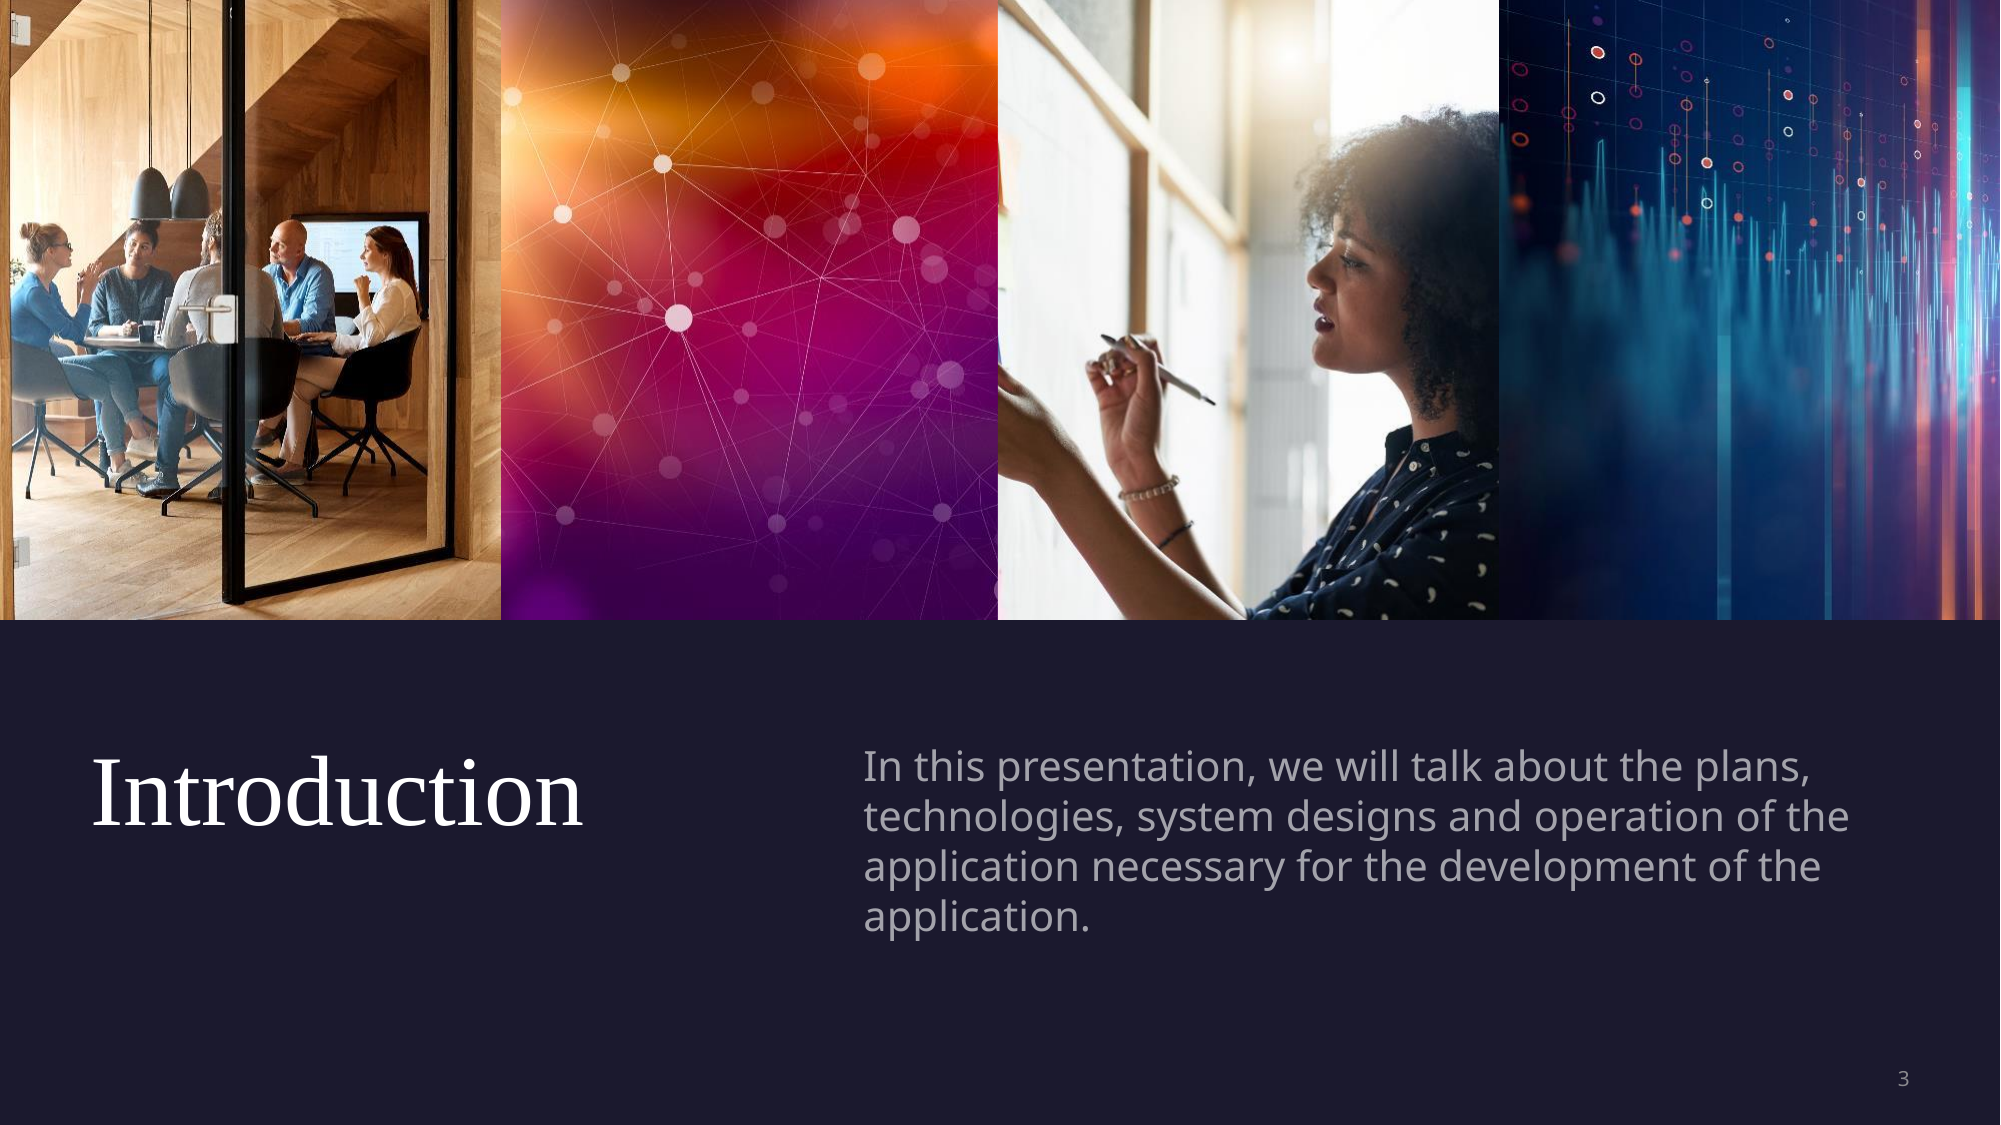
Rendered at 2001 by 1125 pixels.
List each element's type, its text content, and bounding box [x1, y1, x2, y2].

title Introduction [90, 739, 829, 996]
list In this presentation, we will talk about the plans, technologies, system designs and operation of the application necessary for the development of the application. [863, 739, 1884, 997]
picture [0, 0, 2000, 620]
slide_number 3 [1632, 1067, 1910, 1093]
